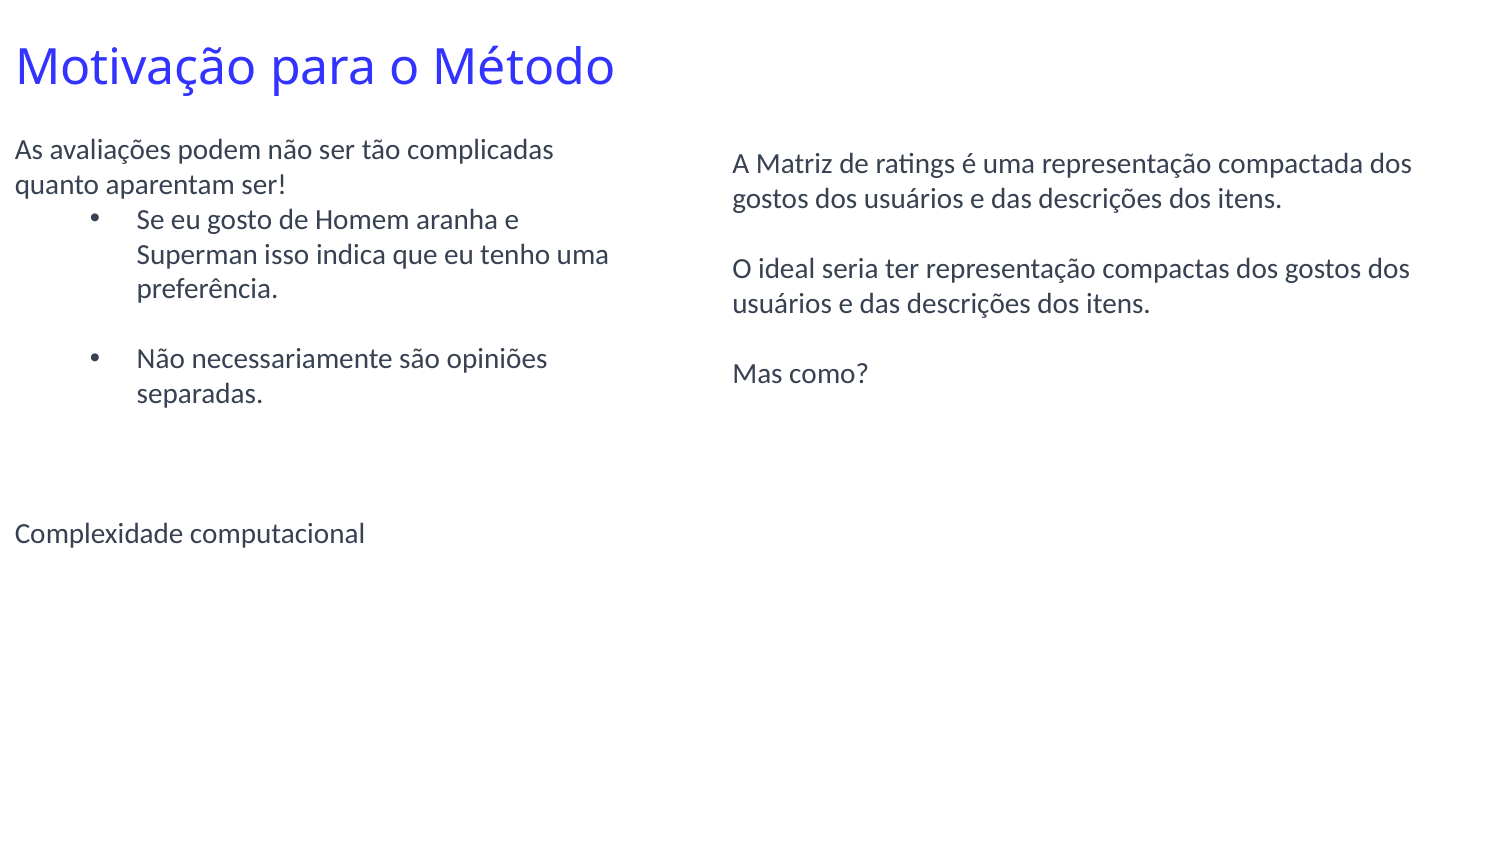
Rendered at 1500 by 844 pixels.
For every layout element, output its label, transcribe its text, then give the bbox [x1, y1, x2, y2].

title Motivação para o Método [0, 0, 1277, 138]
text_box As avaliações podem não ser tão complicadas quanto aparentam ser! Se eu gosto de Homem aranha e Superman isso indica que eu tenho uma preferência. Não necessariamente são opiniões separadas. Complexidade computacional [0, 122, 647, 592]
text_box A Matriz de ratings é uma representação compactada dos gostos dos usuários e das descrições dos itens. O ideal seria ter representação compactas dos gostos dos usuários e das descrições dos itens. Mas como? [717, 137, 1476, 397]
